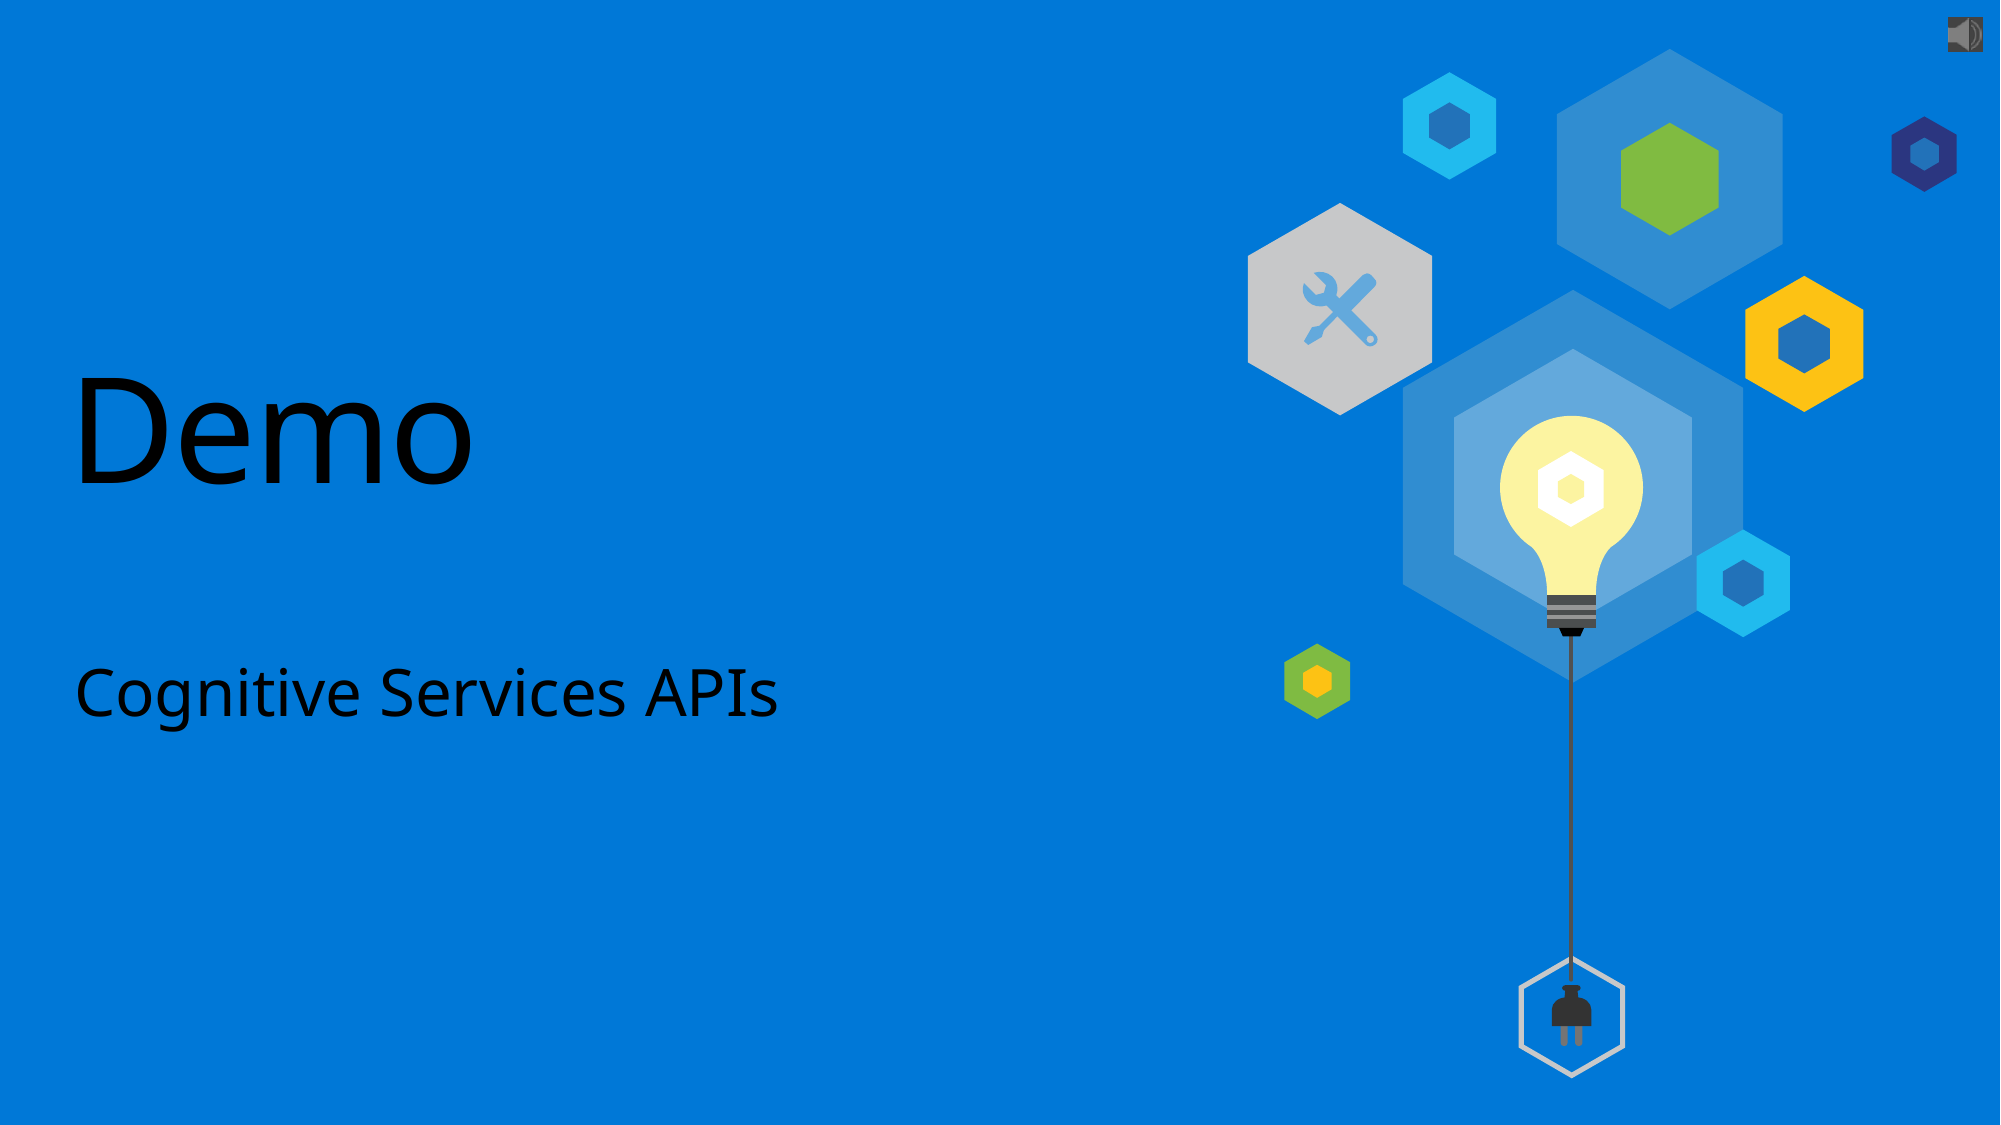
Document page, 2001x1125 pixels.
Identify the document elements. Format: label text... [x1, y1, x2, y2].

title Demo [44, 341, 1221, 532]
list Cognitive Services APIs [44, 636, 1221, 755]
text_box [1946, 16, 1984, 54]
